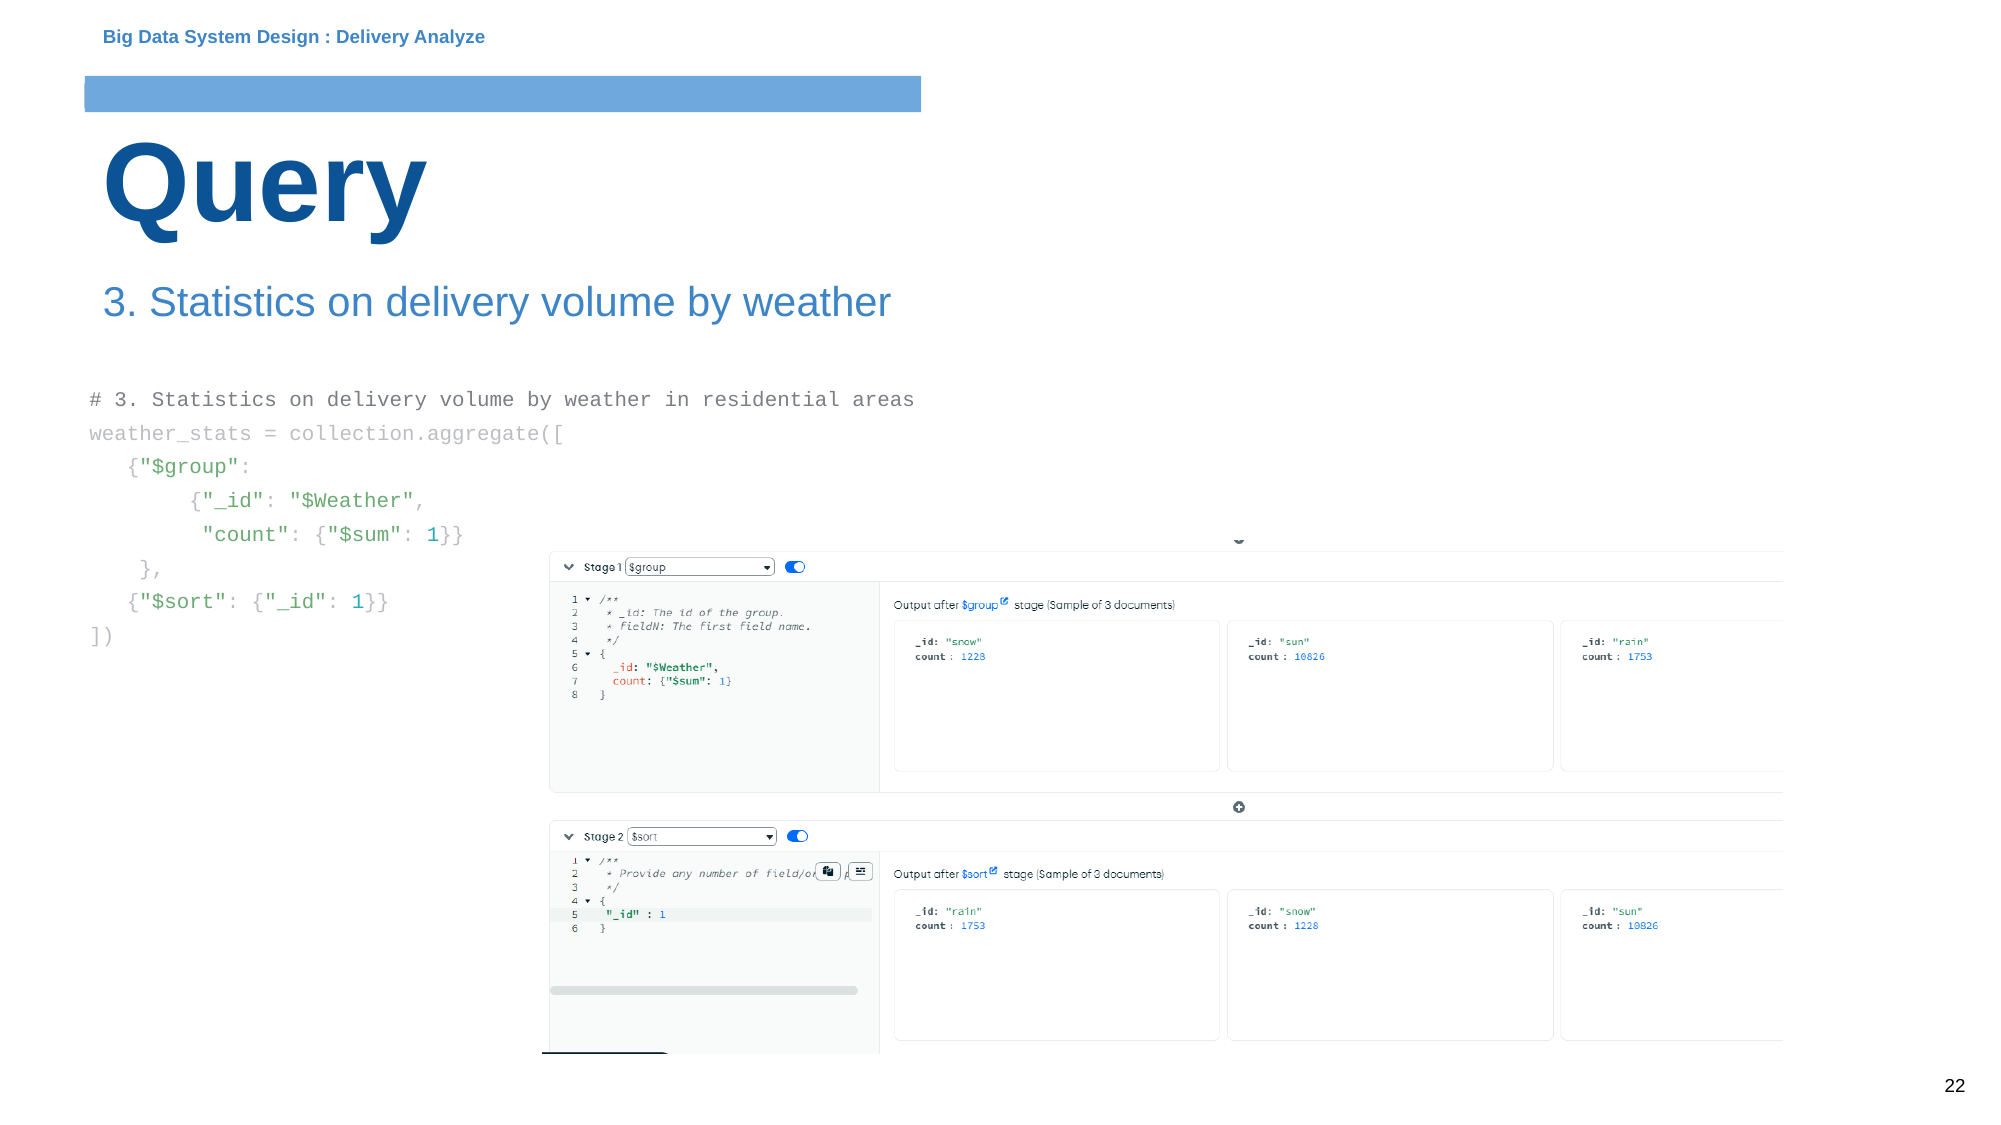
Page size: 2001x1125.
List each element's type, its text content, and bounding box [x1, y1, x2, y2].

picture [542, 540, 1784, 1054]
footer Big Data System Design : Delivery Analyze [84, 16, 760, 75]
text_box [84, 75, 922, 113]
slide_number ‹#› [1879, 1053, 1984, 1114]
title Query [84, 91, 1917, 252]
text_box # 3. Statistics on delivery volume by weather in residential areas weather_stats = collection.aggregate([ {"$group": {"_id": "$Weather", "count": {"$sum": 1}} }, {"$sort": {"_id": 1}} ]) [74, 361, 1041, 765]
text_box 3. Statistics on delivery volume by weather [84, 231, 1297, 329]
